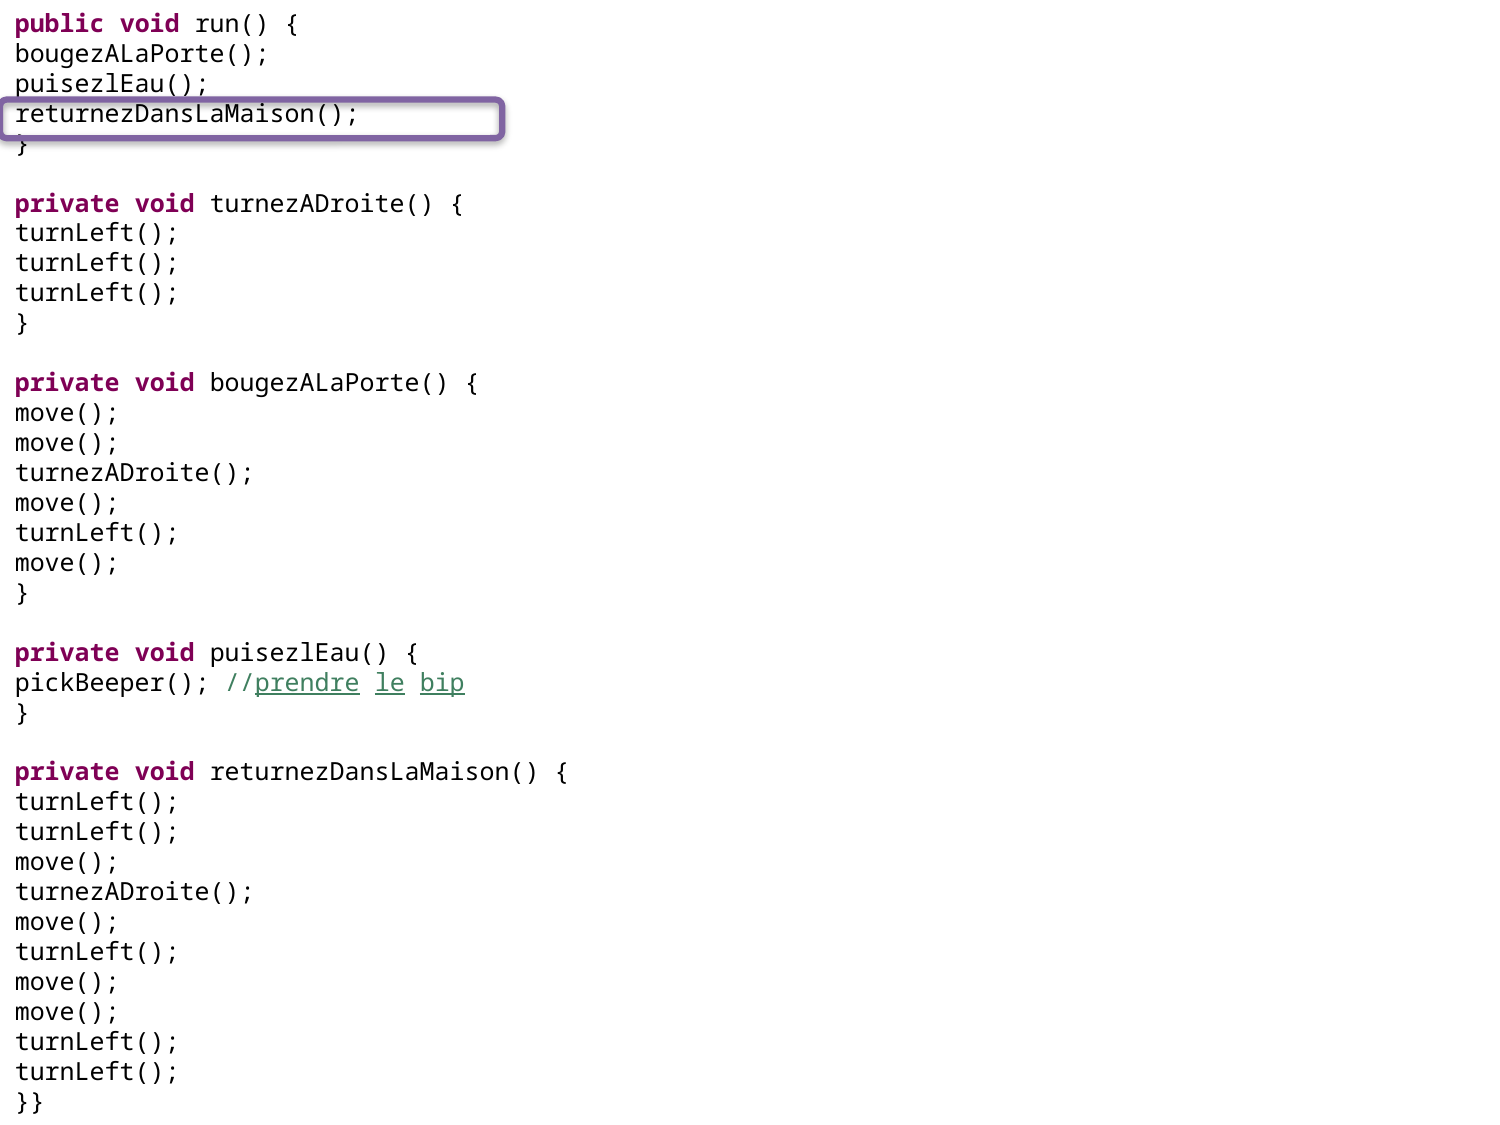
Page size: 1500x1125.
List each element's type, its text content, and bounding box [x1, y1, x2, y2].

text_box public void run() { bougezALaPorte(); puisezlEau(); returnezDansLaMaison(); } private void turnezADroite() { turnLeft(); turnLeft(); turnLeft(); } private void bougezALaPorte() { move(); move(); turnezADroite(); move(); turnLeft(); move(); } private void puisezlEau() { pickBeeper(); //prendre le bip } private void returnezDansLaMaison() { turnLeft(); turnLeft(); move(); turnezADroite(); move(); turnLeft(); move(); move(); turnLeft(); turnLeft(); }} [0, 0, 750, 1123]
text_box [0, 98, 504, 139]
